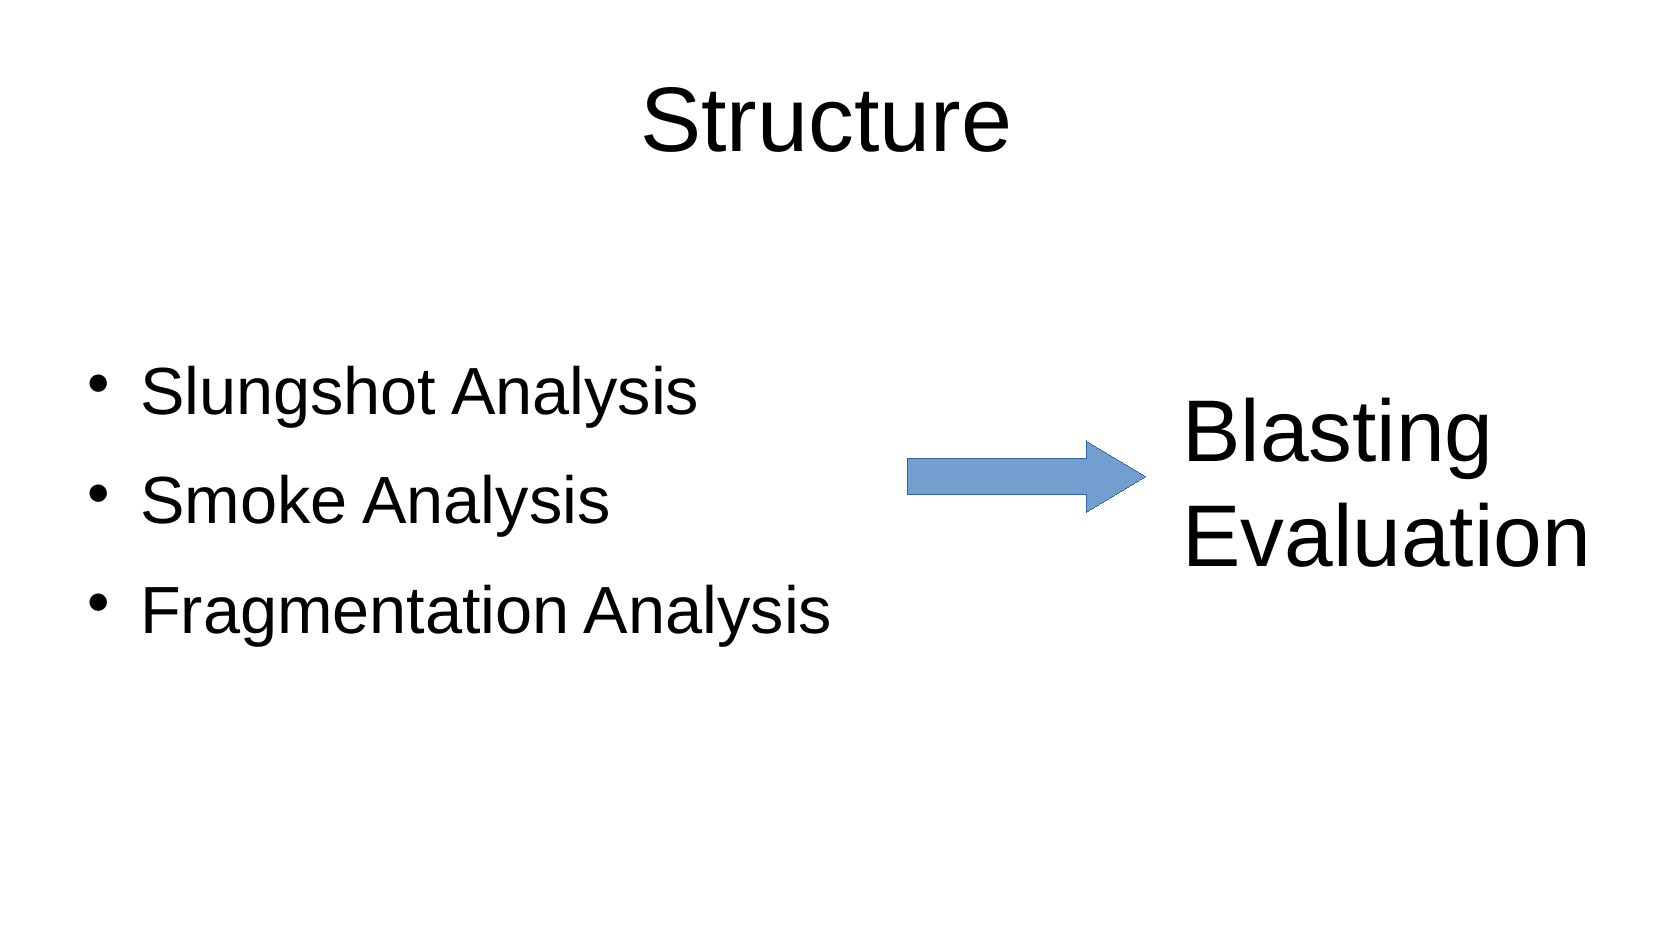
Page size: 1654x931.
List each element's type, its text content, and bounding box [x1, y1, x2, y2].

title Structure [82, 37, 1571, 193]
text_box [907, 440, 1146, 513]
text_box Blasting Evaluation [1167, 366, 1634, 582]
list Slungshot Analysis Smoke Analysis Fragmentation Analysis [69, 347, 877, 672]
